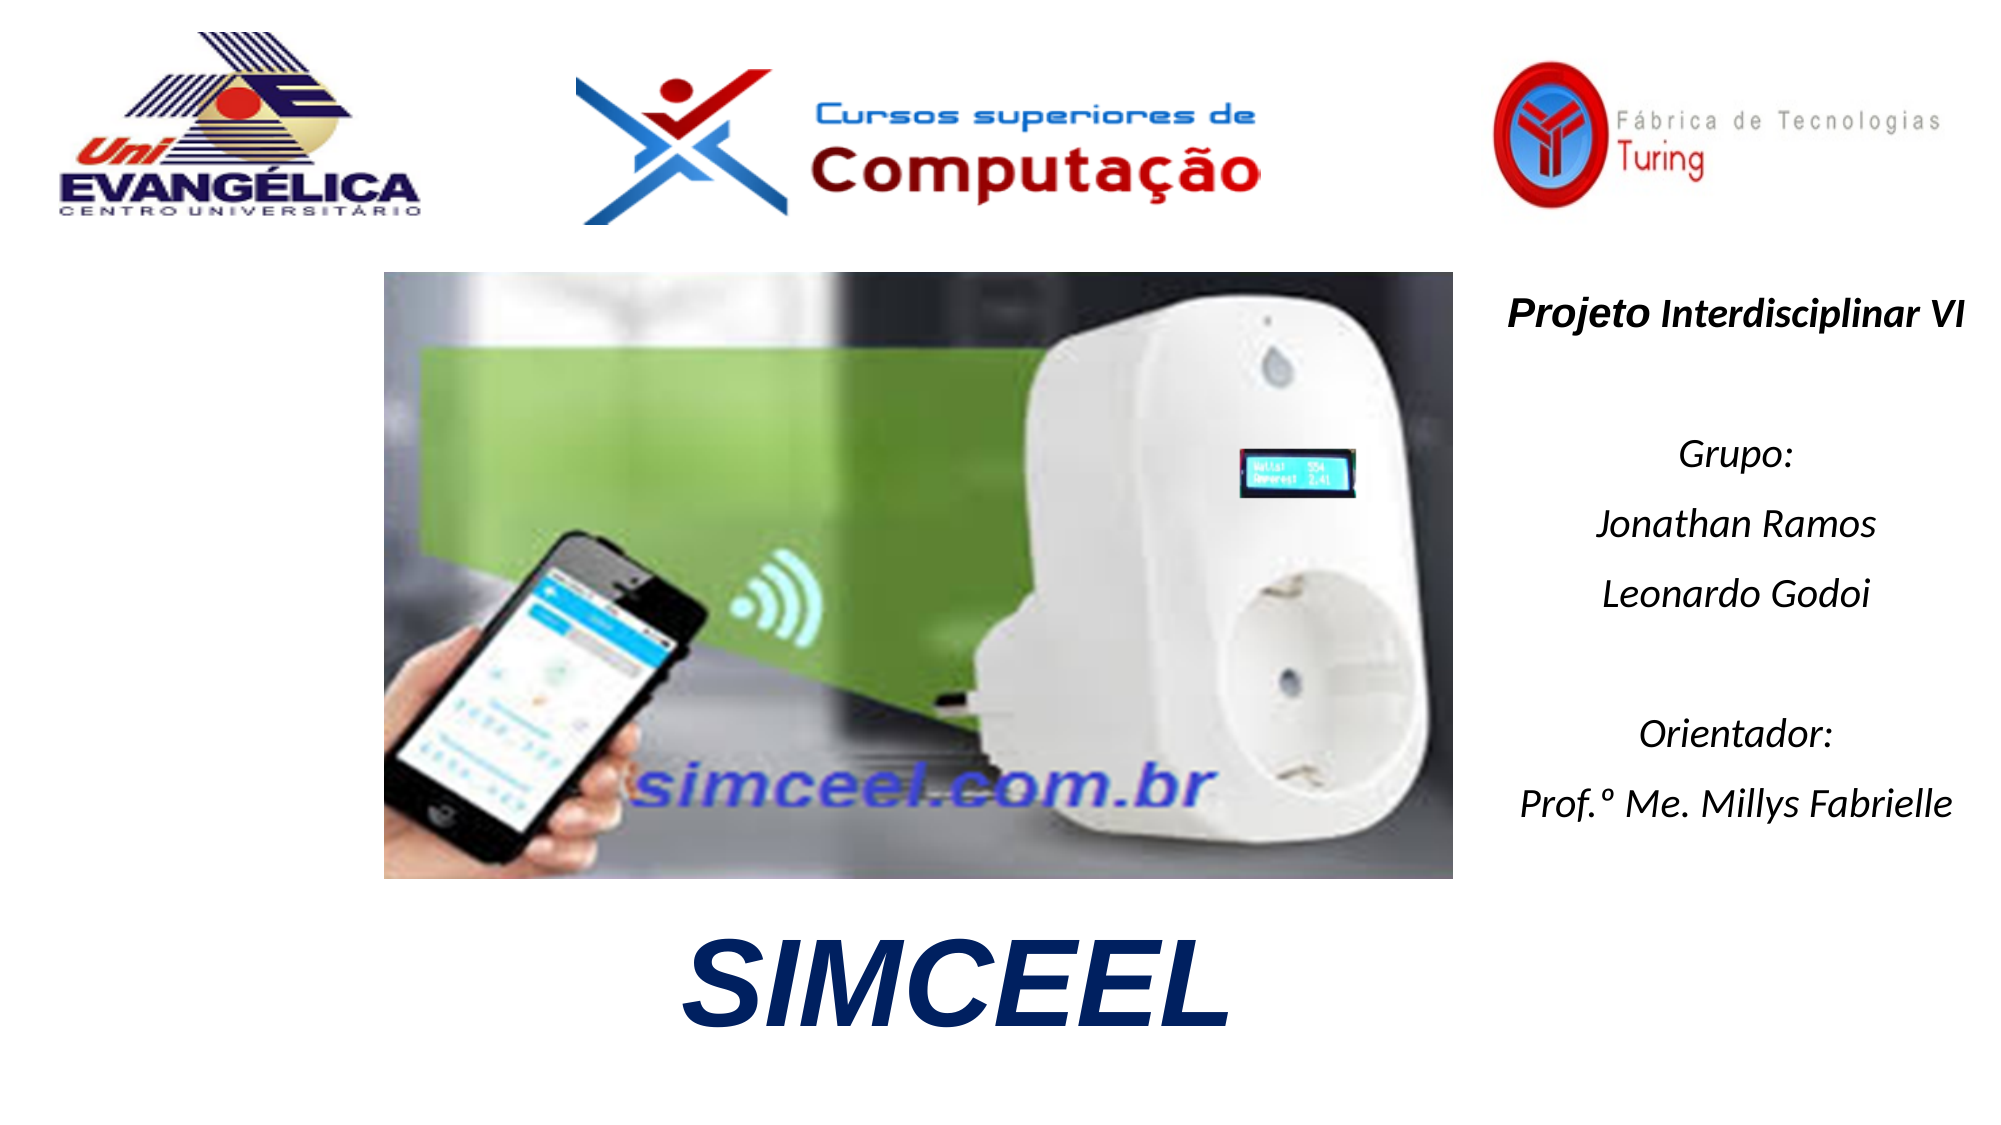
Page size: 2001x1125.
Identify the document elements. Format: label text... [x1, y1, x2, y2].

picture [384, 272, 1454, 879]
picture [1480, 31, 1954, 226]
text_box Projeto Interdisciplinar VI Grupo: Jonathan Ramos Leonardo Godoi Orientador: Prof.º Me. Millys Fabrielle [1473, 283, 2000, 895]
picture [58, 31, 430, 226]
subtitle SIMCEEL [72, 894, 1846, 1083]
picture [576, 69, 1261, 226]
